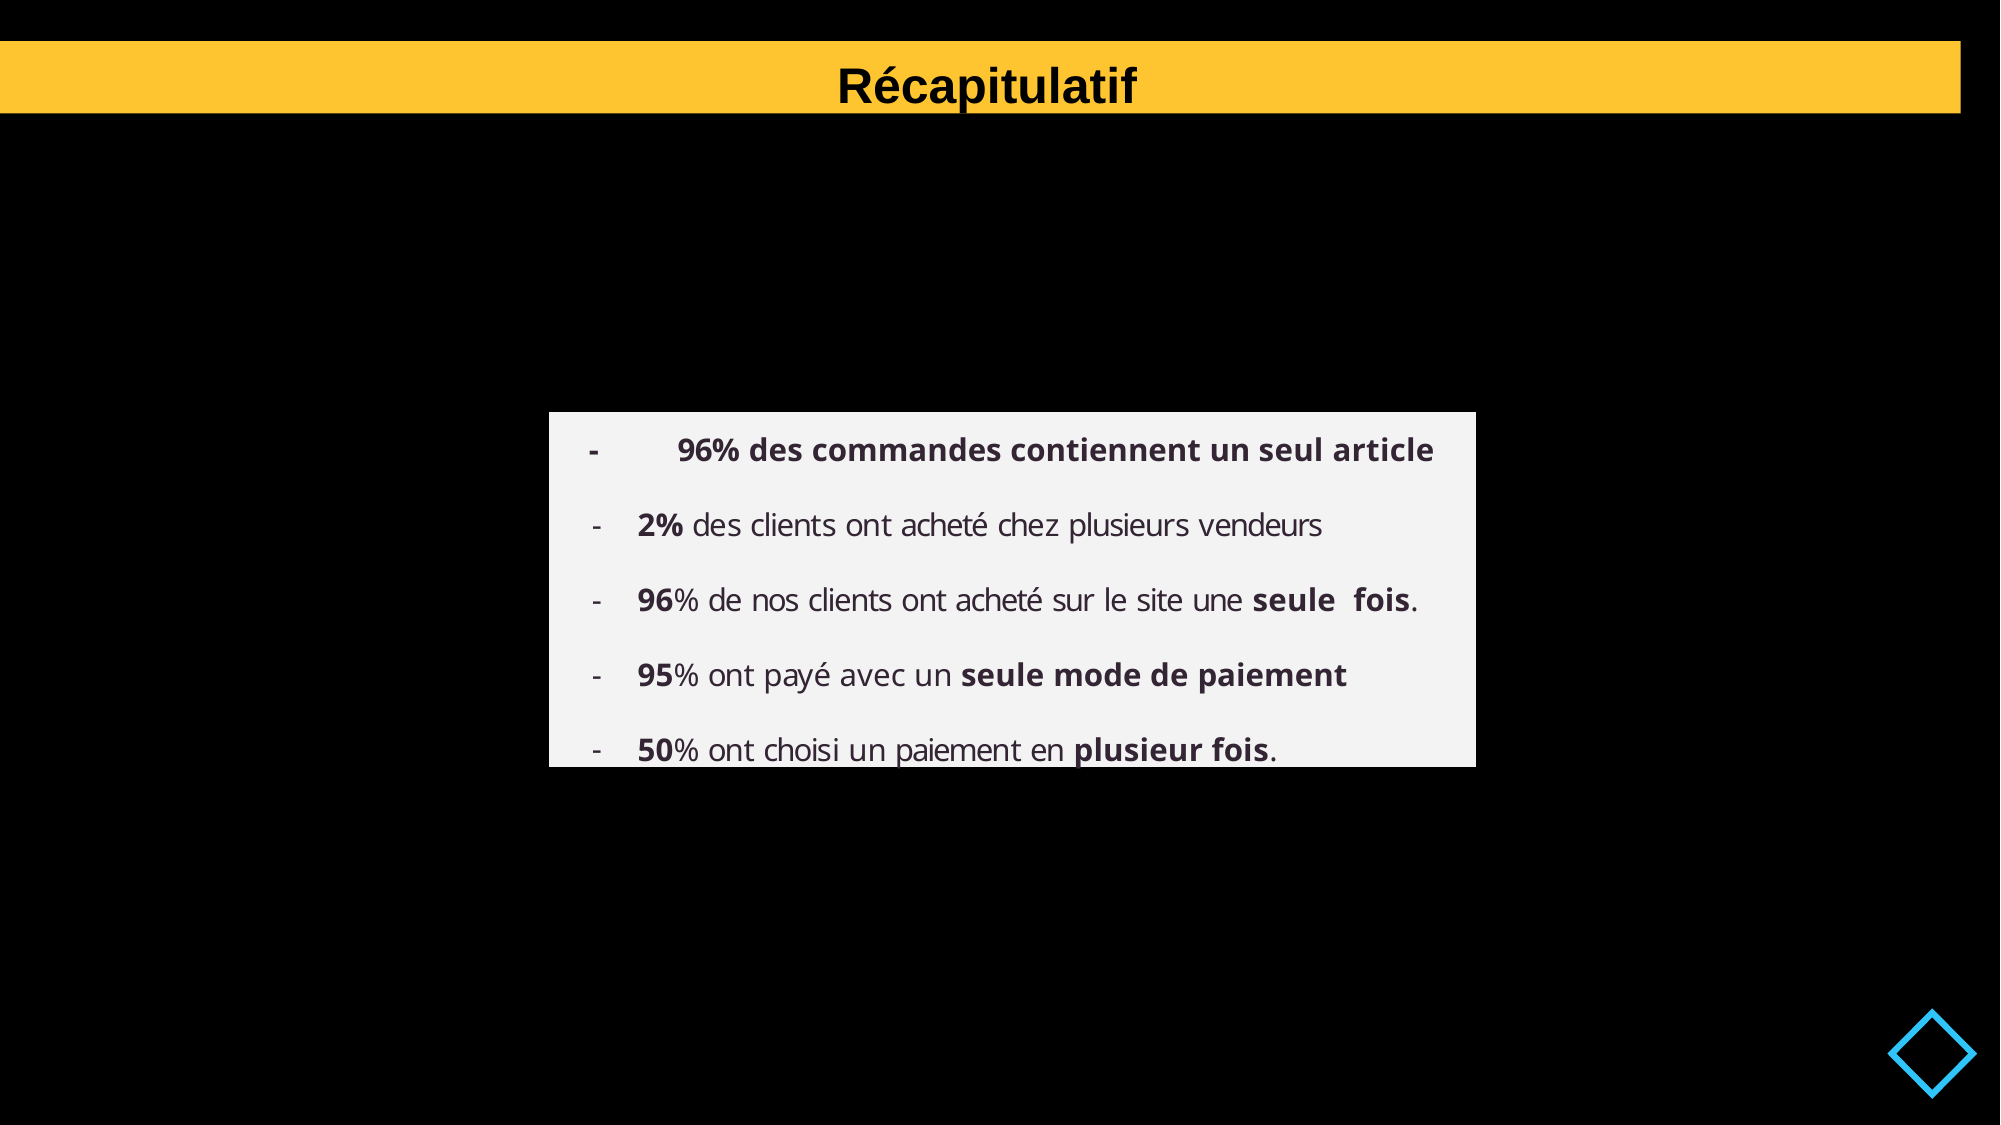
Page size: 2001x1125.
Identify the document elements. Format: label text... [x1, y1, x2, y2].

text_box Récapitulatif [0, 41, 1961, 114]
text_box [1890, 1011, 1975, 1096]
text_box - 96% des commandes contiennent un seul article 2% des clients ont acheté chez plusieurs vendeurs 96% de nos clients ont acheté sur le site une seule fois. 95% ont payé avec un seule mode de paiement 50% ont choisi un paiement en plusieur fois. [548, 411, 1478, 768]
